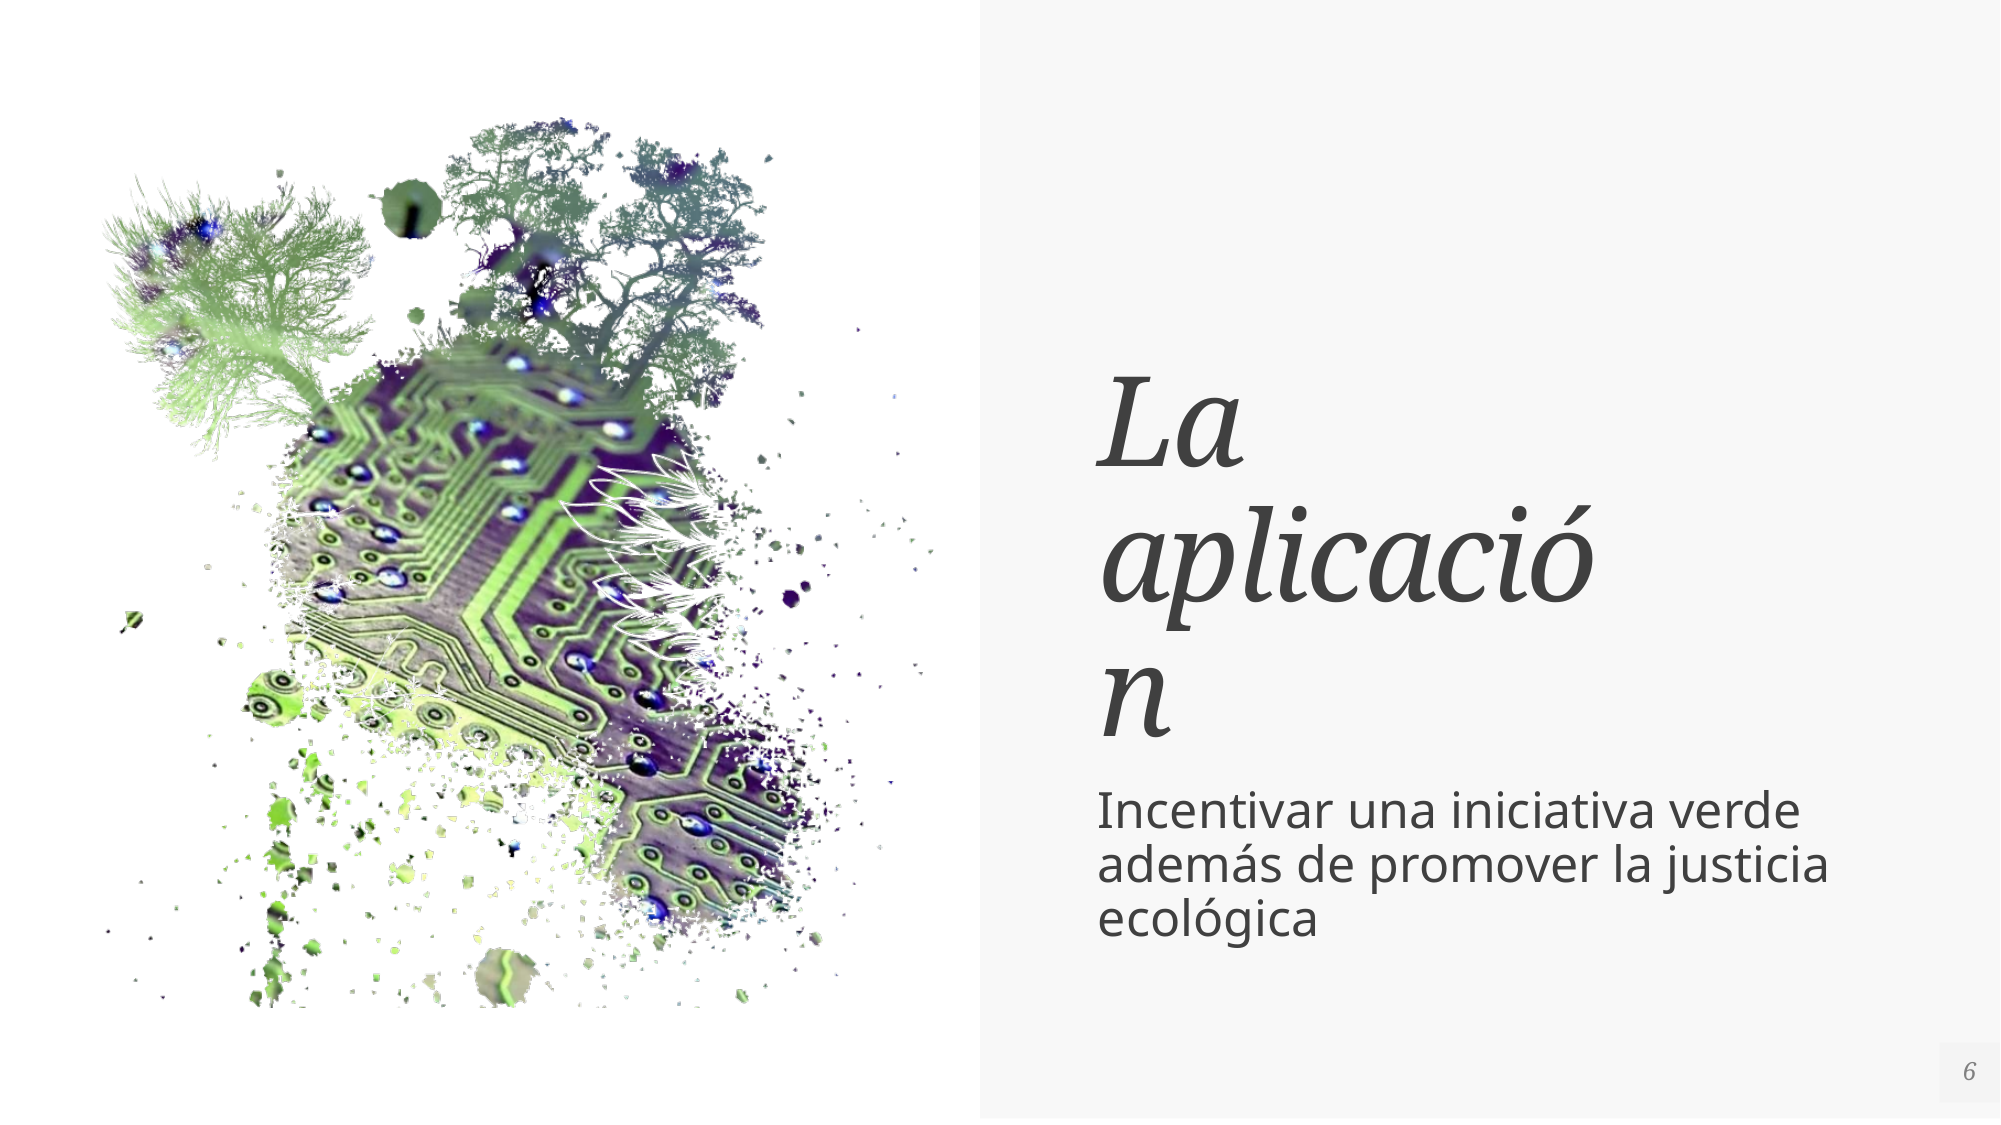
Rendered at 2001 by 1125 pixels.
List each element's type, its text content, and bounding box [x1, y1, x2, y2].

slide_number 6 [1939, 1042, 2000, 1103]
picture [101, 117, 934, 1008]
title La aplicación [980, 0, 2000, 1119]
subtitle Incentivar una iniciativa verde además de promover la justicia ecológica [1097, 785, 1939, 950]
